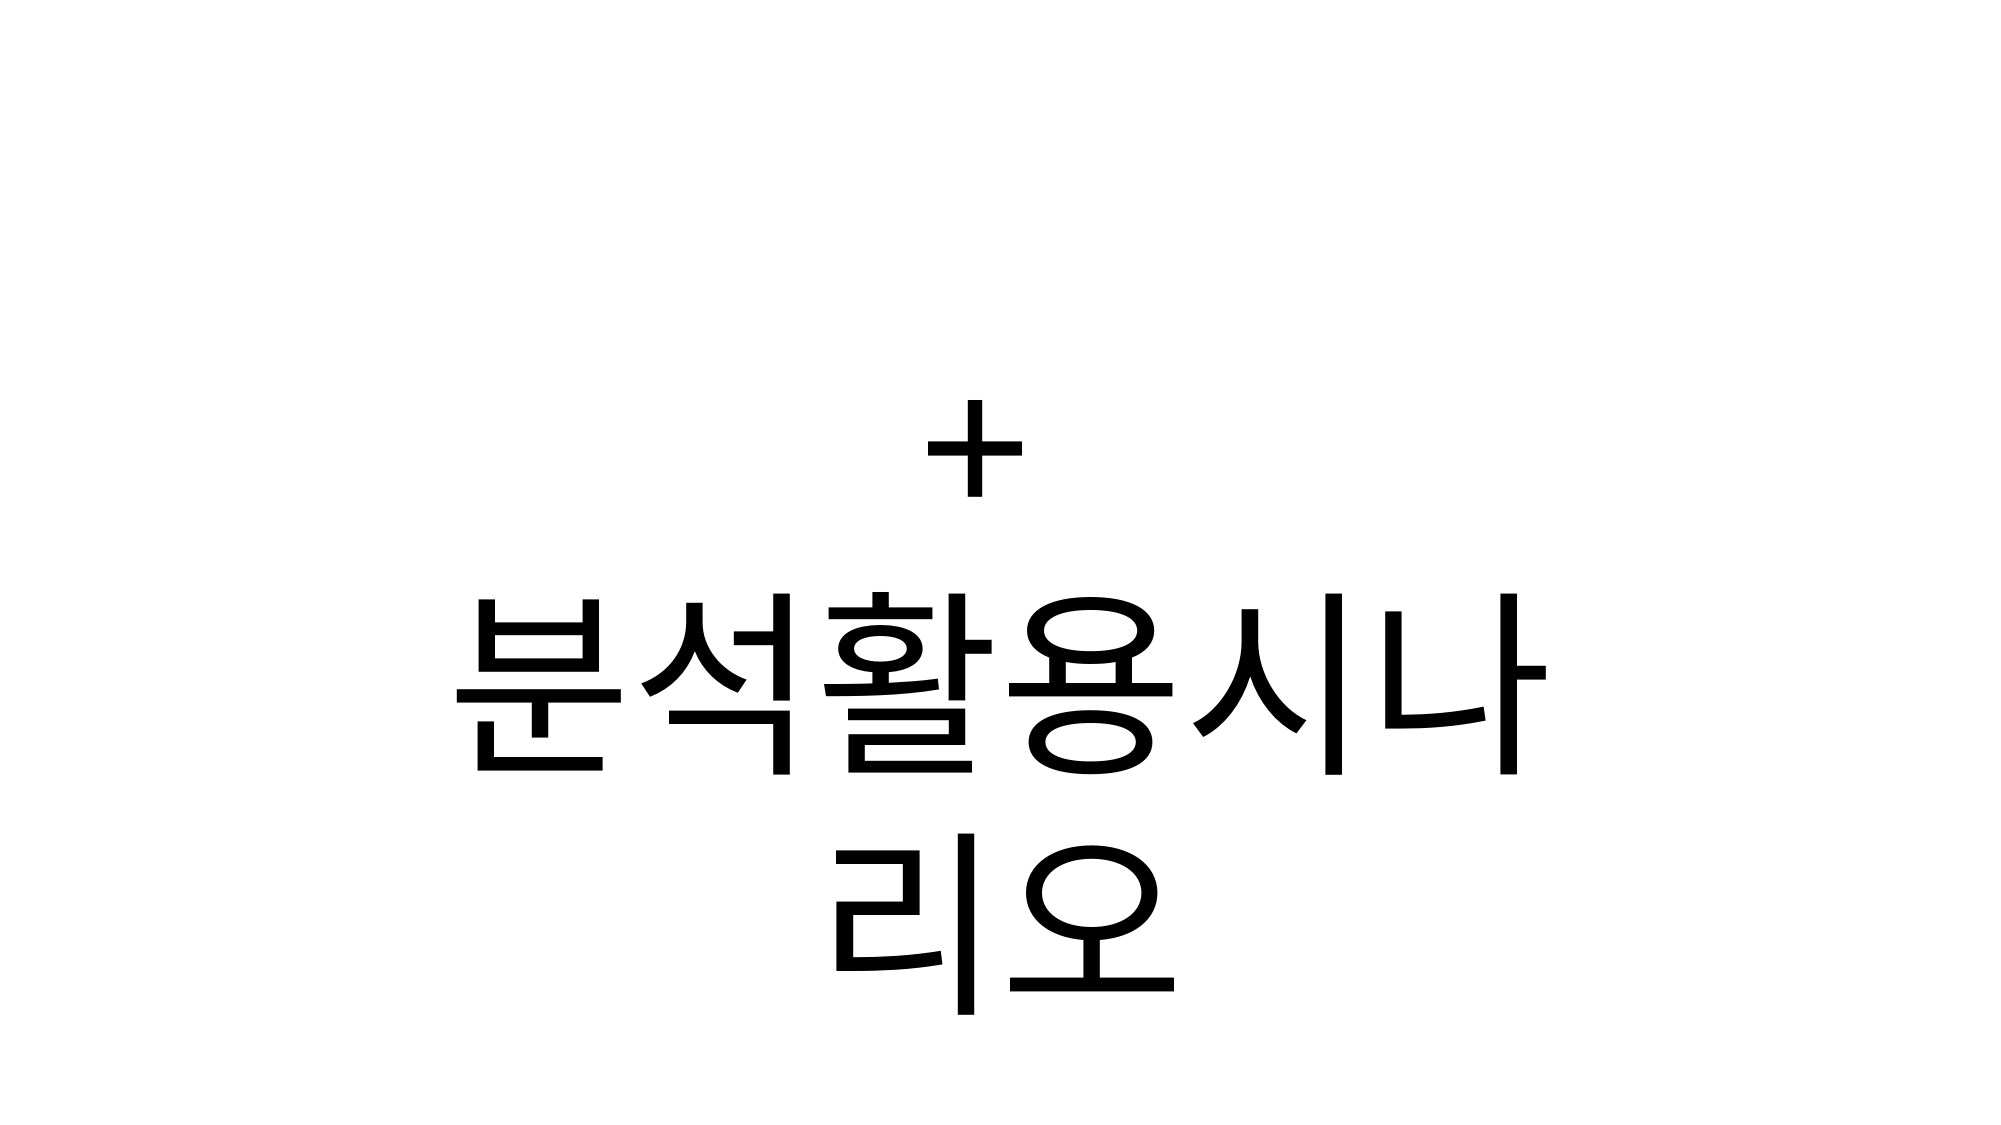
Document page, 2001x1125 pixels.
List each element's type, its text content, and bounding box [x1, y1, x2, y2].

text_box +분석활용시나리오 [428, 312, 1572, 1048]
